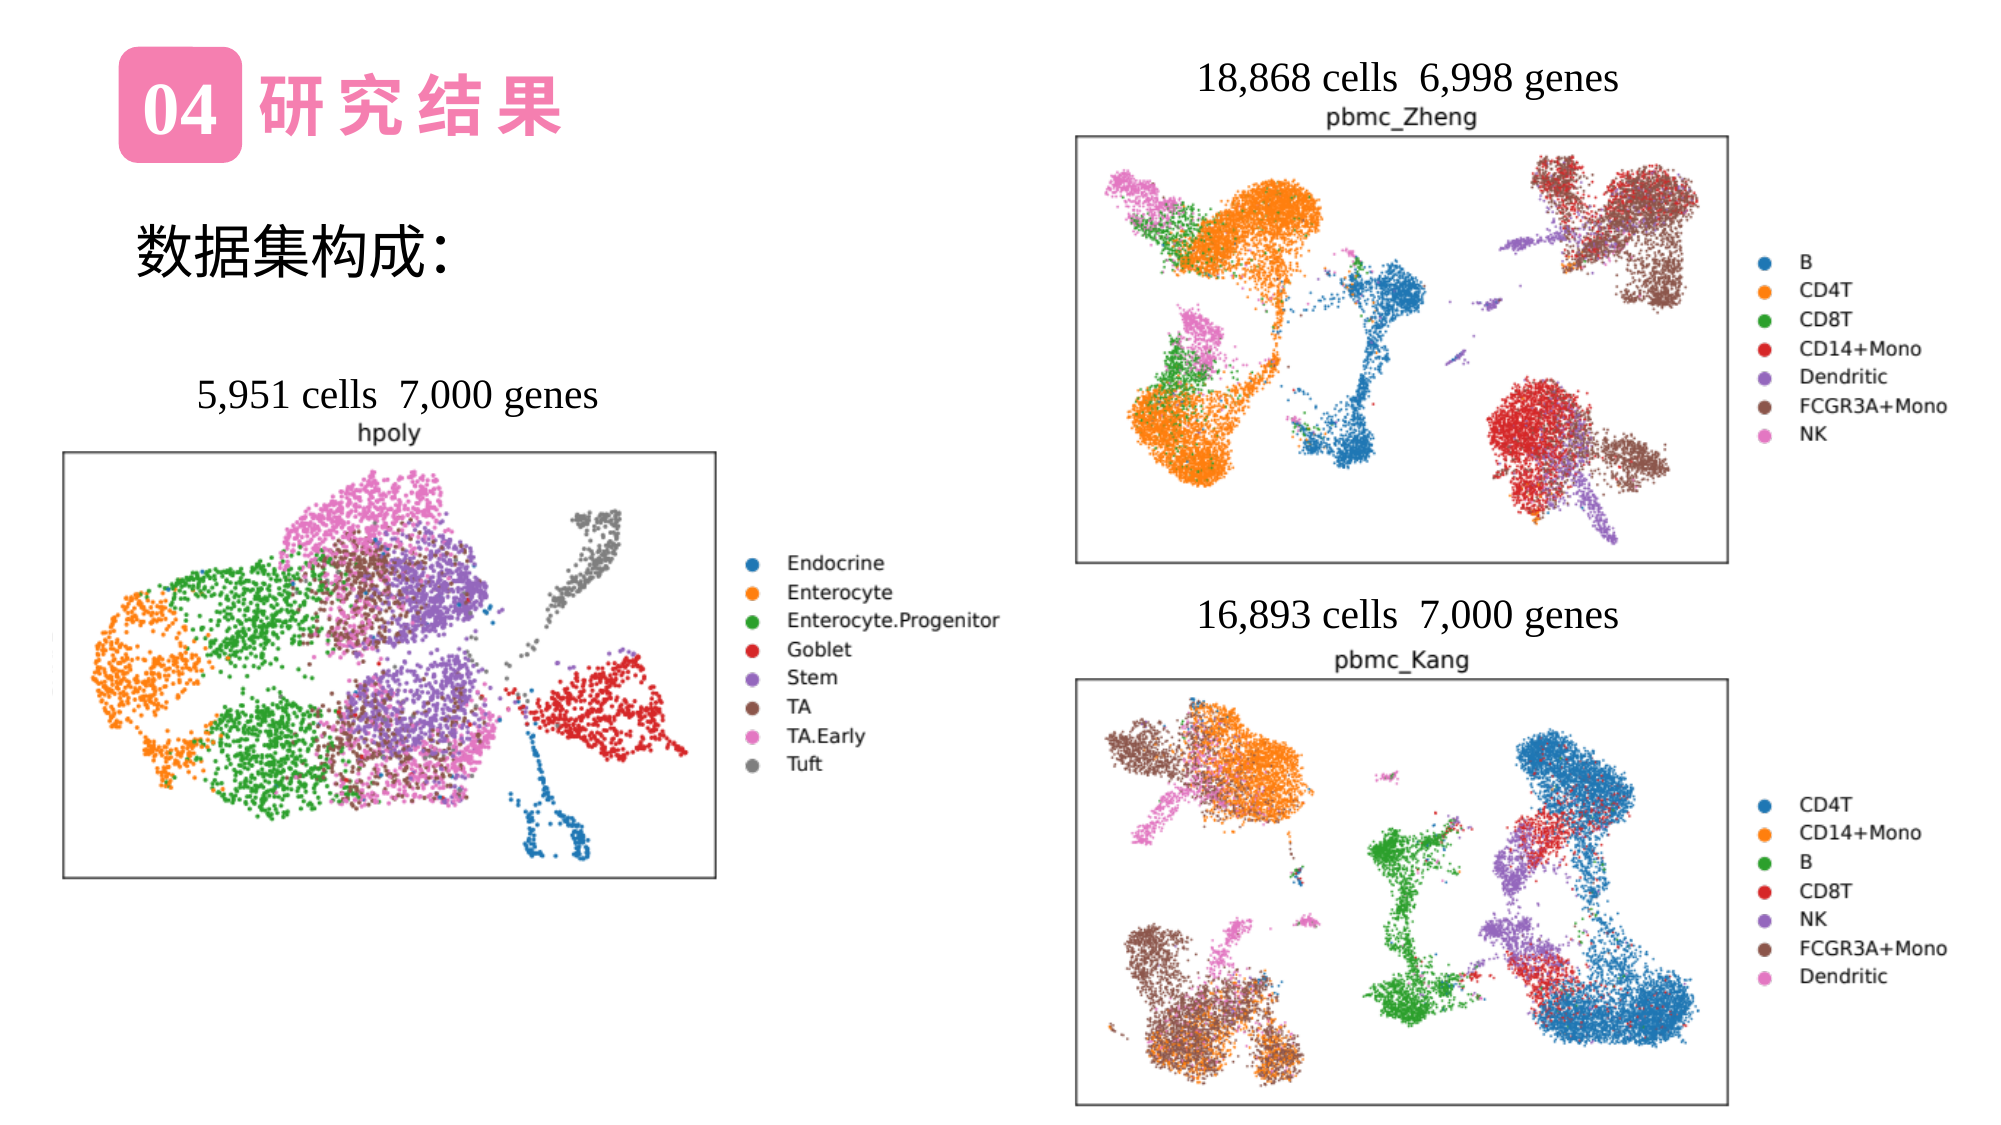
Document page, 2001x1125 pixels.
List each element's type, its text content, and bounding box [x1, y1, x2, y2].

picture [52, 408, 1020, 882]
picture [1067, 635, 1969, 1109]
picture [1067, 93, 1969, 567]
text_box 研究结果 [244, 56, 901, 151]
text_box 数据集构成： [120, 208, 501, 293]
text_box 04 [118, 46, 243, 163]
